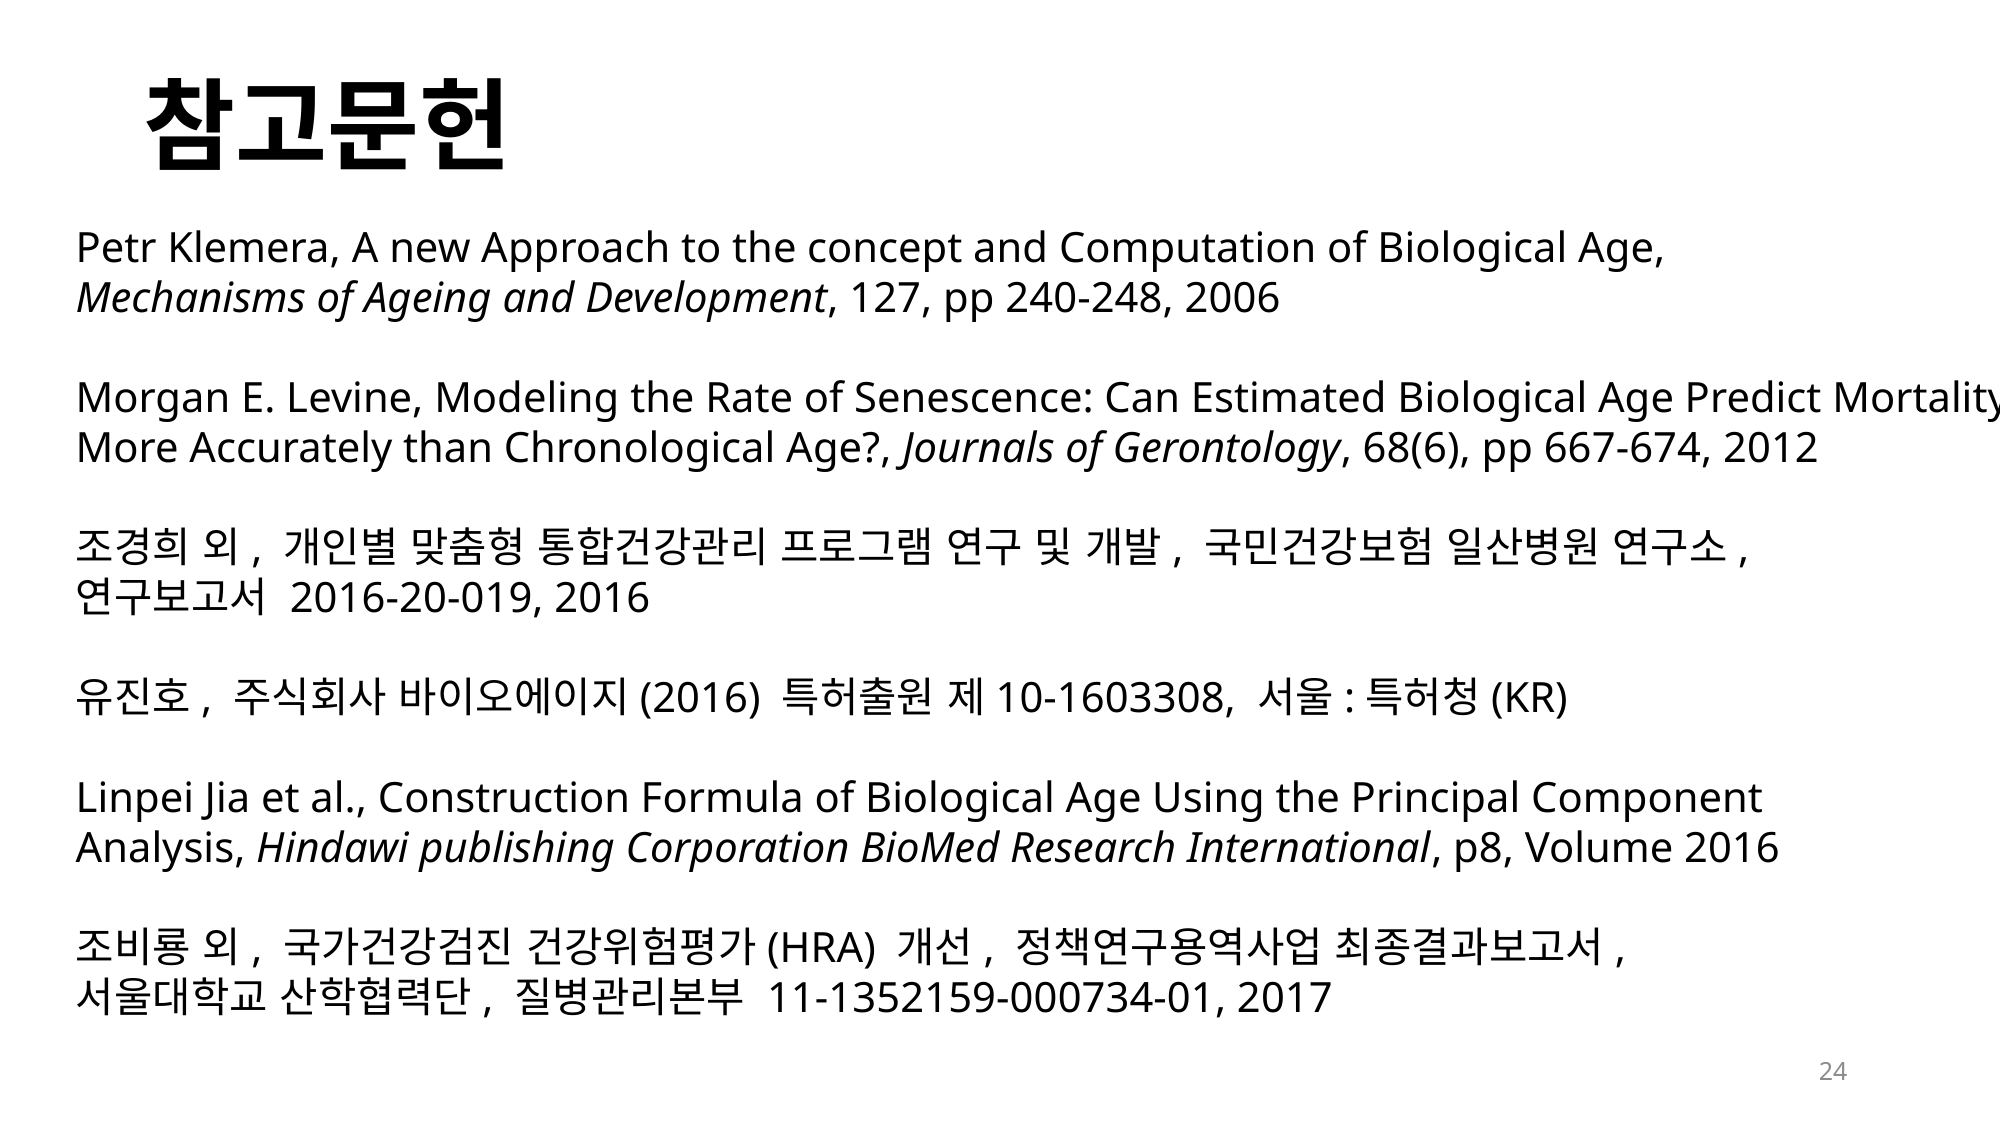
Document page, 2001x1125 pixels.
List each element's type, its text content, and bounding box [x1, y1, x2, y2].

slide_number 24 [1412, 1042, 1863, 1103]
text_box Petr Klemera, A new Approach to the concept and Computation of Biological Age, Mechanisms of Ageing and Development, 127, pp 240-248, 2006 Morgan E. Levine, Modeling the Rate of Senescence: Can Estimated Biological Age Predict Mortality More Accurately than Chronological Age?, Journals of Gerontology, 68(6), pp 667-674, 2012 조경희 외, 개인별 맞춤형 통합건강관리 프로그램 연구 및 개발, 국민건강보험 일산병원 연구소, 연구보고서 2016-20-019, 2016 유진호, 주식회사 바이오에이지(2016) 특허출원 제10-1603308, 서울:특허청(KR) Linpei Jia et al., Construction Formula of Biological Age Using the Principal Component Analysis, Hindawi publishing Corporation BioMed Research International, p8, Volume 2016 조비룡 외, 국가건강검진 건강위험평가(HRA) 개선, 정책연구용역사업 최종결과보고서, 서울대학교 산학협력단, 질병관리본부 11-1352159-000734-01, 2017 [60, 213, 2000, 1029]
text_box 참고문헌 [128, 55, 527, 190]
